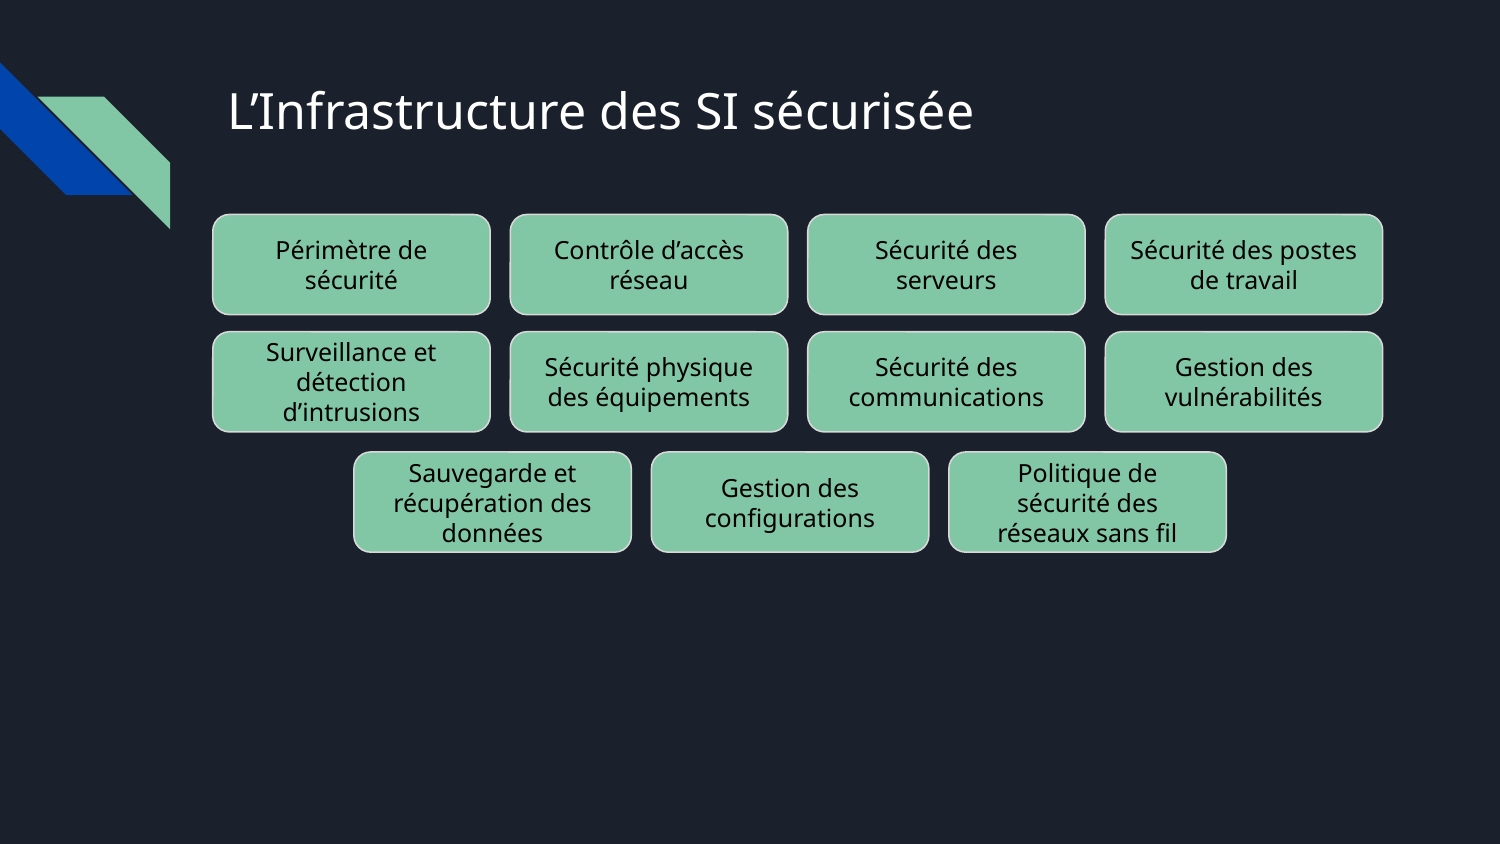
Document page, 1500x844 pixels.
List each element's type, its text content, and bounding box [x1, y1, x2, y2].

text_box Surveillance et détection d’intrusions [212, 331, 491, 432]
text_box Politique de sécurité des réseaux sans fil [948, 451, 1227, 553]
text_box Contrôle d’accès réseau [510, 214, 788, 315]
text_box Gestion des vulnérabilités [1105, 331, 1383, 432]
text_box Périmètre de sécurité [212, 214, 491, 315]
text_box Sécurité des serveurs [807, 214, 1086, 315]
text_box Gestion des configurations [651, 451, 929, 553]
text_box Sécurité des communications [807, 331, 1086, 432]
text_box Sauvegarde et récupération des données [353, 451, 632, 553]
text_box Sécurité physique des équipements [510, 331, 788, 432]
text_box Sécurité des postes de travail [1105, 214, 1383, 315]
title L’Infrastructure des SI sécurisée [212, 64, 1368, 215]
